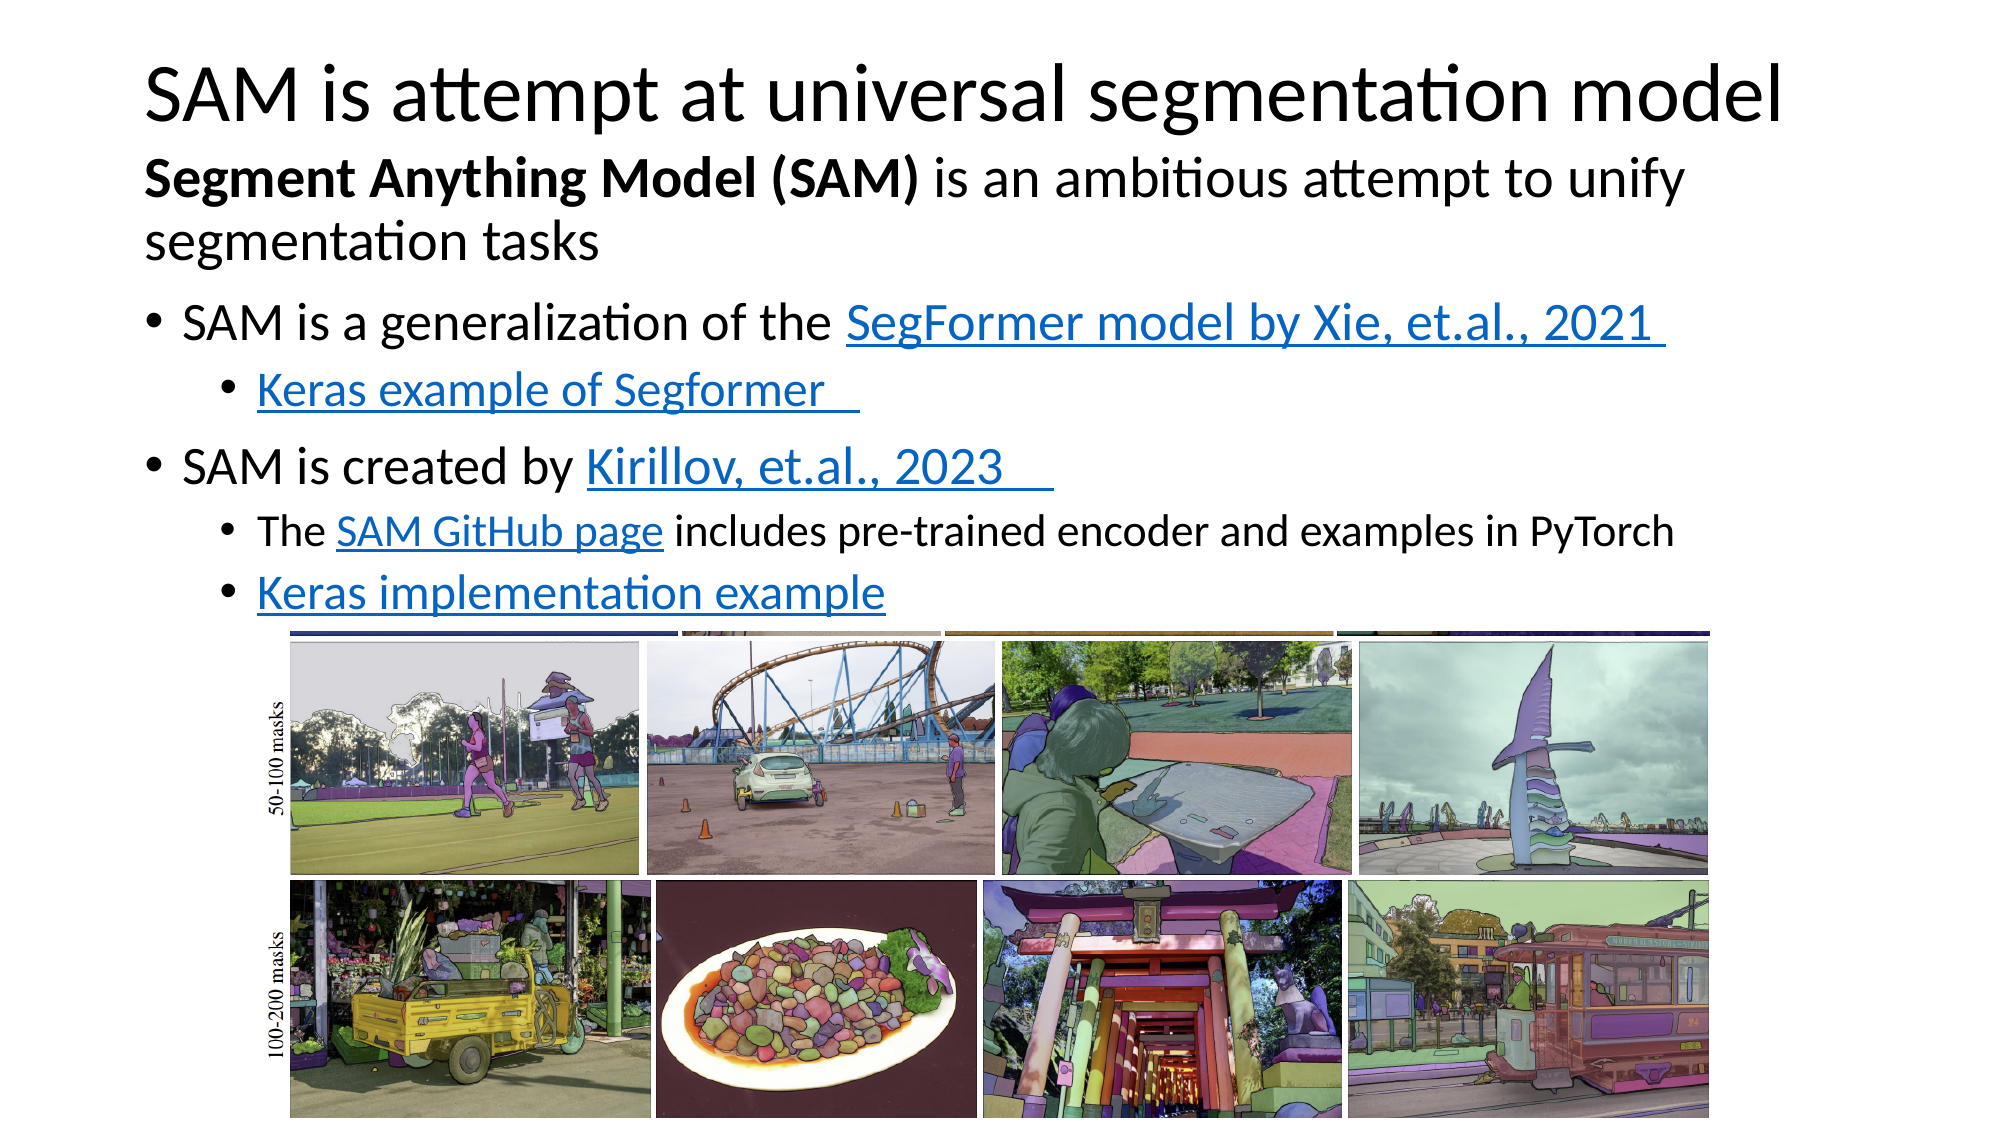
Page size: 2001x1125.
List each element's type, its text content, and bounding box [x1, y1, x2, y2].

list Segment Anything Model (SAM) is an ambitious attempt to unify segmentation tasks SAM is a generalization of the SegFormer model by Xie, et.al., 2021 Keras example of Segformer SAM is created by Kirillov, et.al., 2023 The SAM GitHub page includes pre-trained encoder and examples in PyTorch Keras implementation example [129, 139, 1855, 1058]
title SAM is attempt at universal segmentation model [129, 22, 1855, 139]
picture [253, 631, 1719, 1118]
